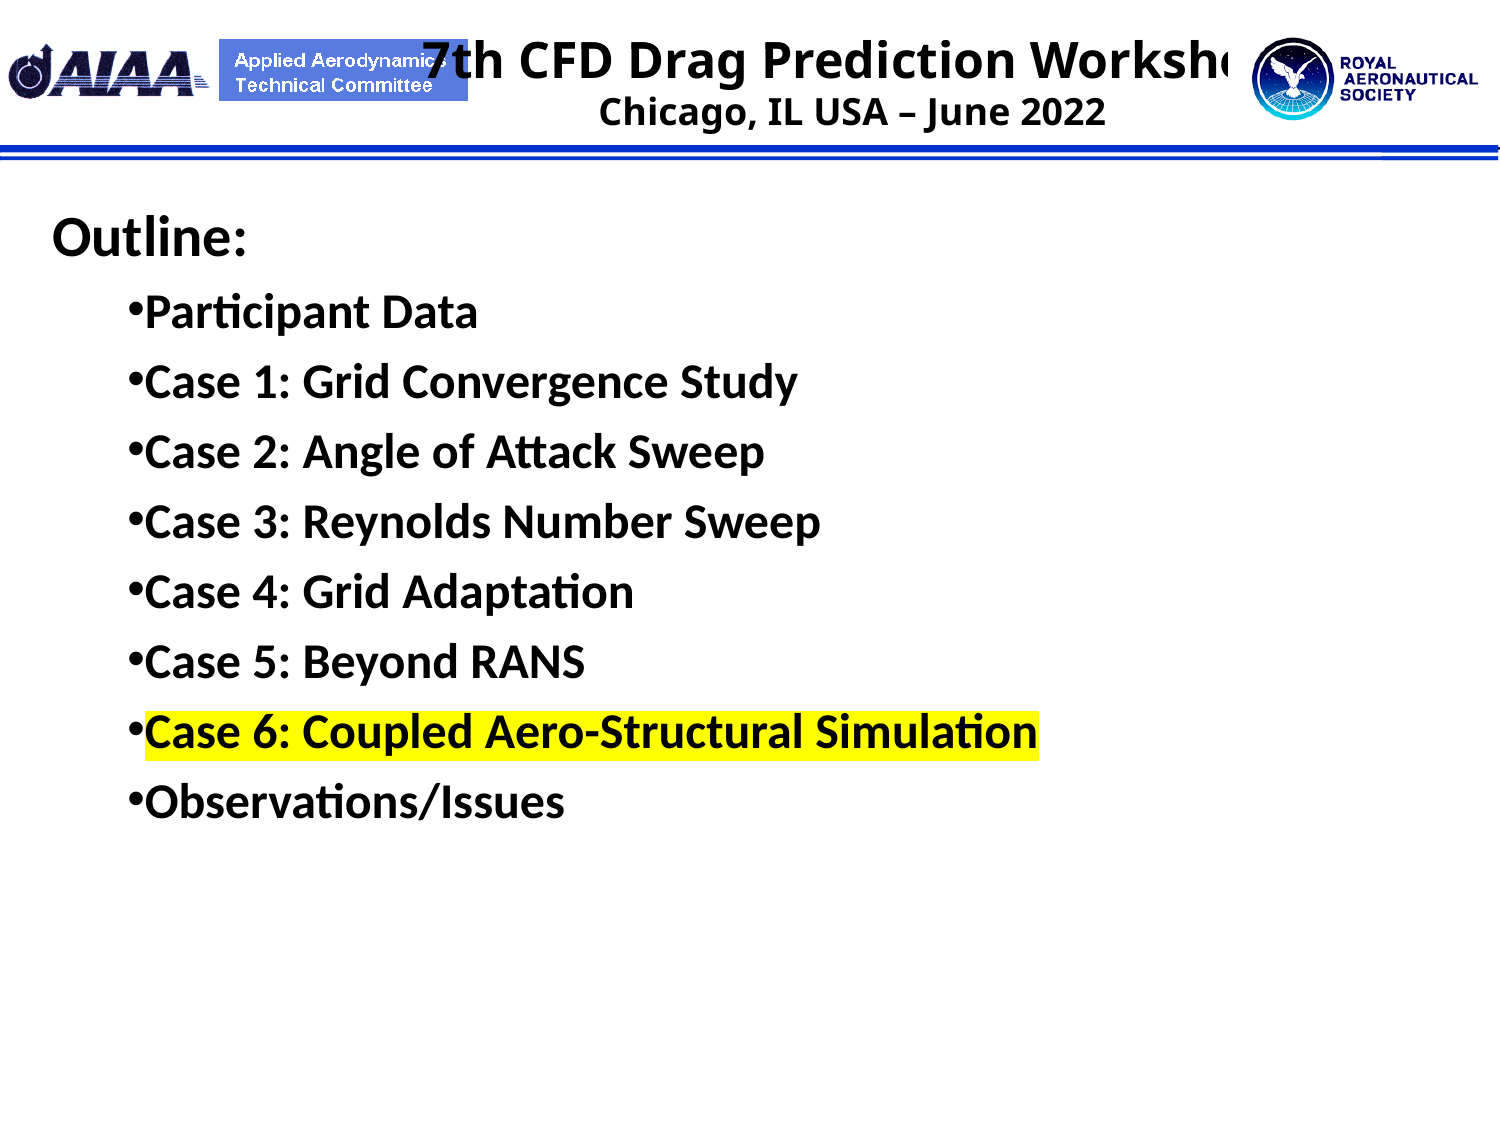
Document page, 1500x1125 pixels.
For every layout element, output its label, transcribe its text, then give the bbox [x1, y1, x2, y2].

picture [1228, 13, 1500, 144]
picture [1, 39, 468, 101]
text_box Outline: Participant Data Case 1: Grid Convergence Study Case 2: Angle of Attack Sweep Case 3: Reynolds Number Sweep Case 4: Grid Adaptation Case 5: Beyond RANS Case 6: Coupled Aero-Structural Simulation Observations/Issues [37, 191, 1466, 934]
picture [463, 56, 468, 73]
